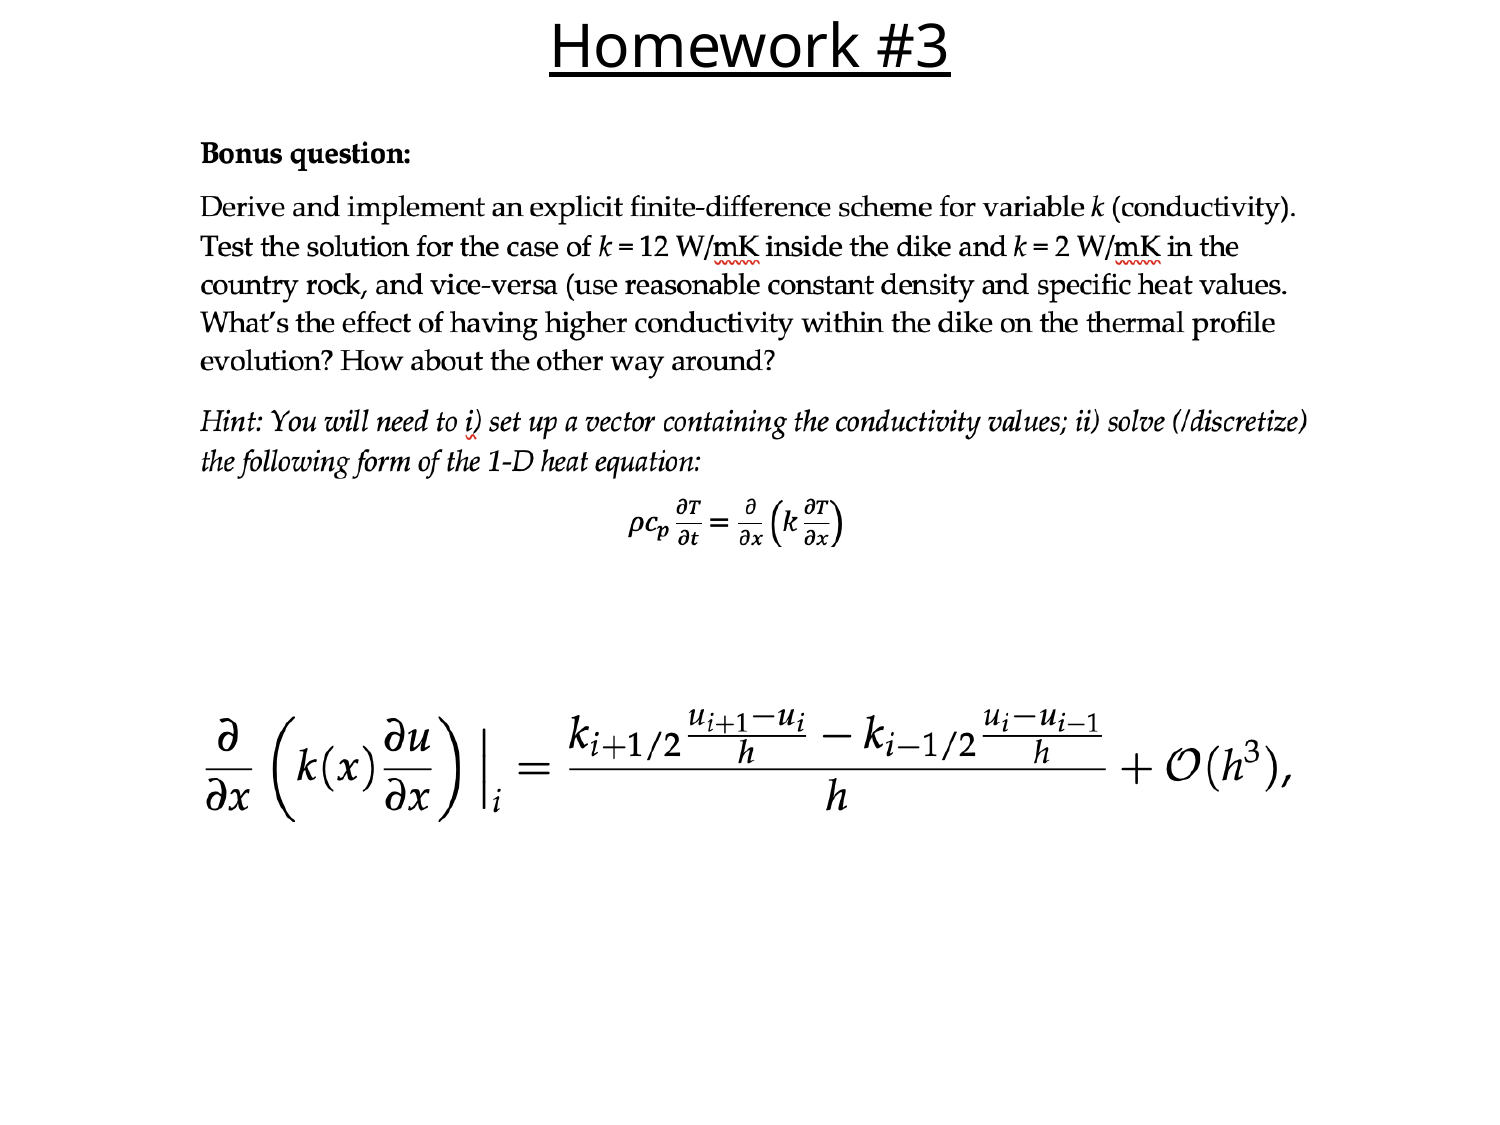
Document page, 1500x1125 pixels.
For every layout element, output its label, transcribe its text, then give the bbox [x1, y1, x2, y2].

text_box Homework #3 [0, 0, 1500, 88]
picture [155, 107, 1415, 581]
picture [180, 674, 1354, 857]
